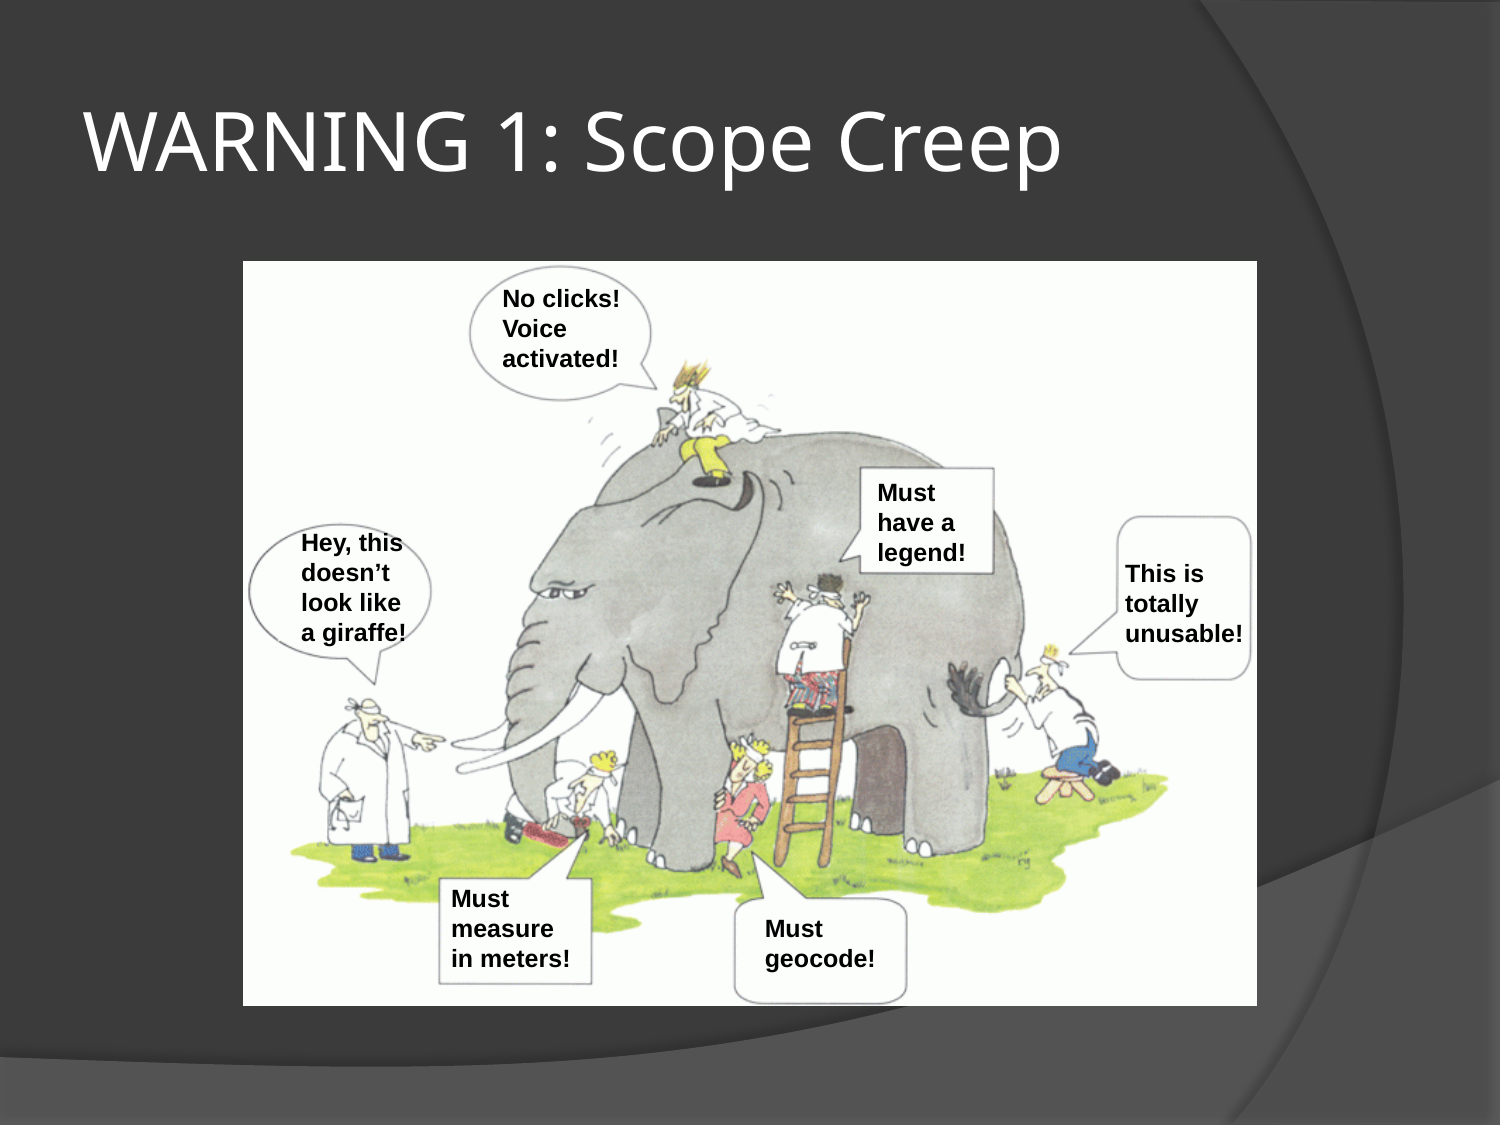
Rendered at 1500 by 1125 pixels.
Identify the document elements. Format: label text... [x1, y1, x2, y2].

title WARNING 1: Scope Creep [75, 45, 1188, 233]
picture [243, 261, 1257, 1006]
